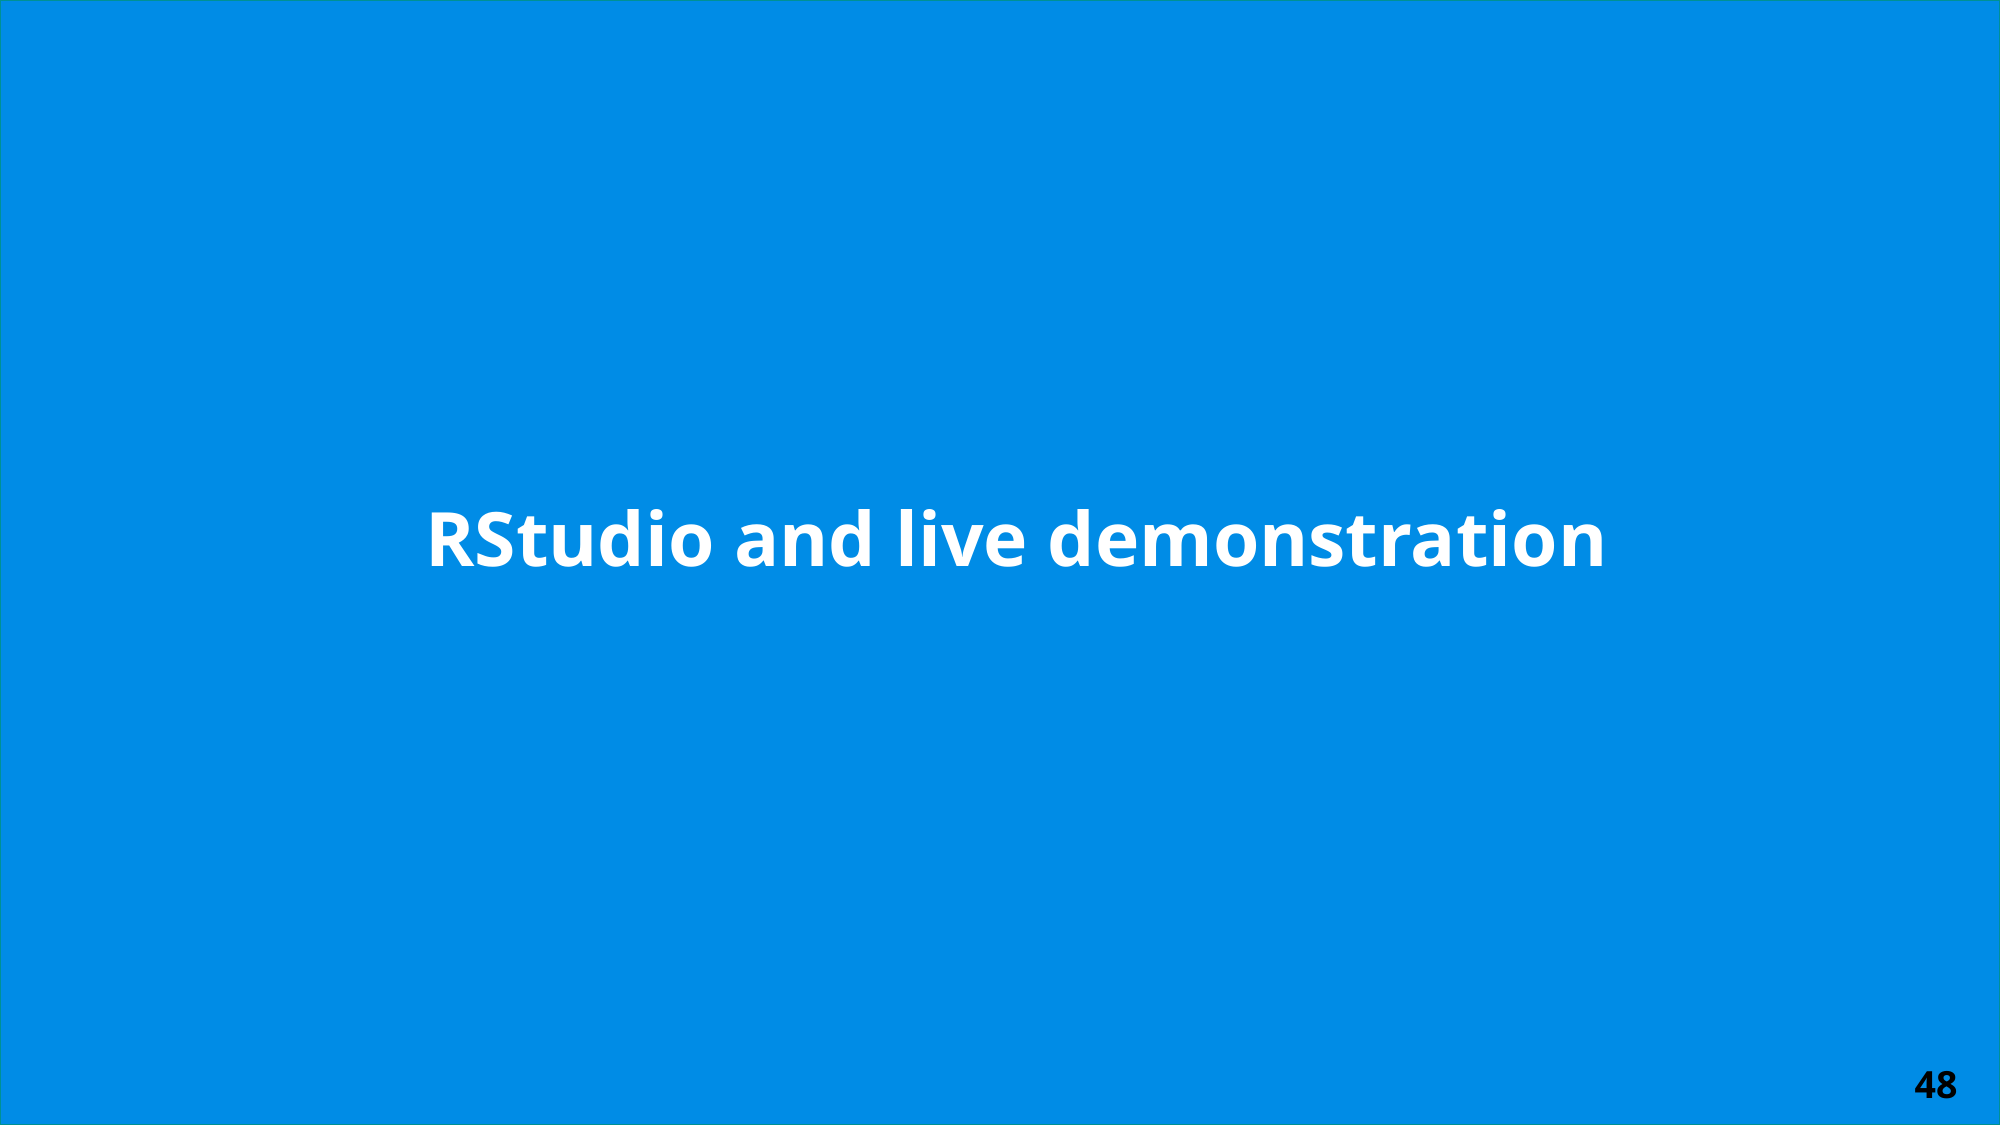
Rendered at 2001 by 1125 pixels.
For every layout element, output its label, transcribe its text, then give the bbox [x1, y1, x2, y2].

text_box 48 [1889, 1051, 1983, 1122]
text_box [0, 0, 2000, 1125]
title RStudio and live demonstration [95, 484, 1939, 697]
